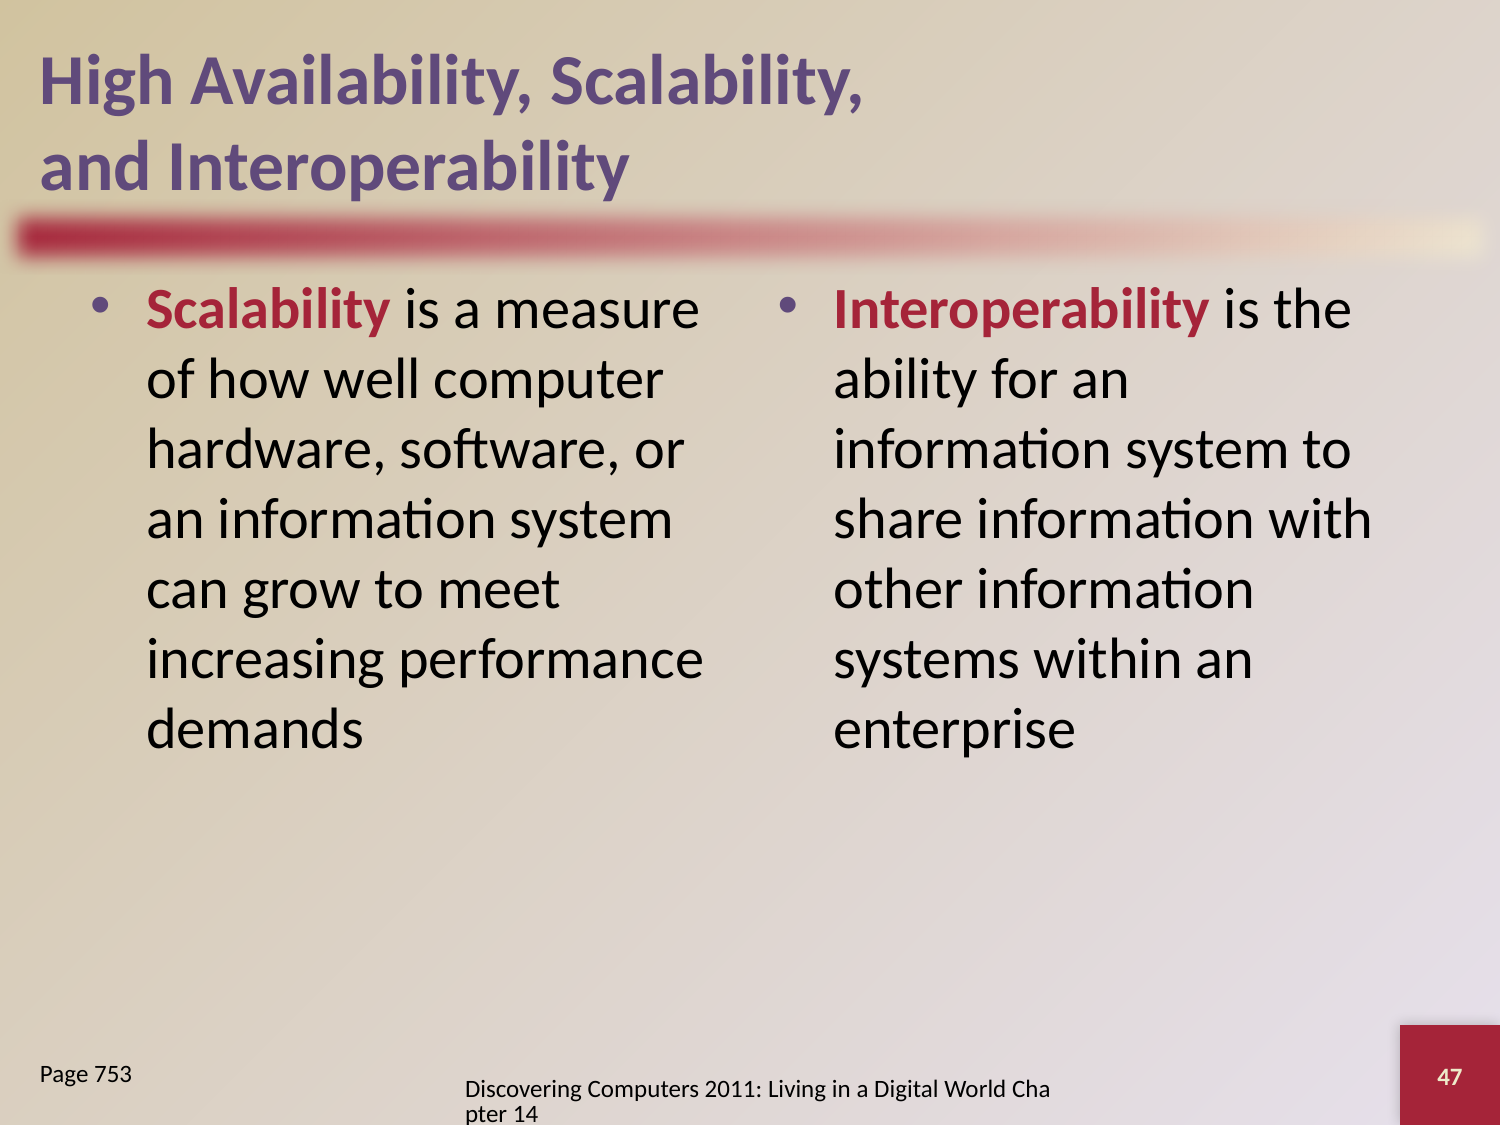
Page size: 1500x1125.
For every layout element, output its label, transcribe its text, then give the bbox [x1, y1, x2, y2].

list Interoperability is the ability for an information system to share information with other information systems within an enterprise [762, 262, 1425, 1005]
list Scalability is a measure of how well computer hardware, software, or an information system can grow to meet increasing performance demands [75, 262, 738, 1005]
title High Availability, Scalability, and Interoperability [24, 24, 1475, 213]
list Page 753 [24, 1050, 300, 1125]
slide_number 47 [1400, 1025, 1500, 1125]
footer Discovering Computers 2011: Living in a Digital World Chapter 14 [450, 1050, 1075, 1125]
